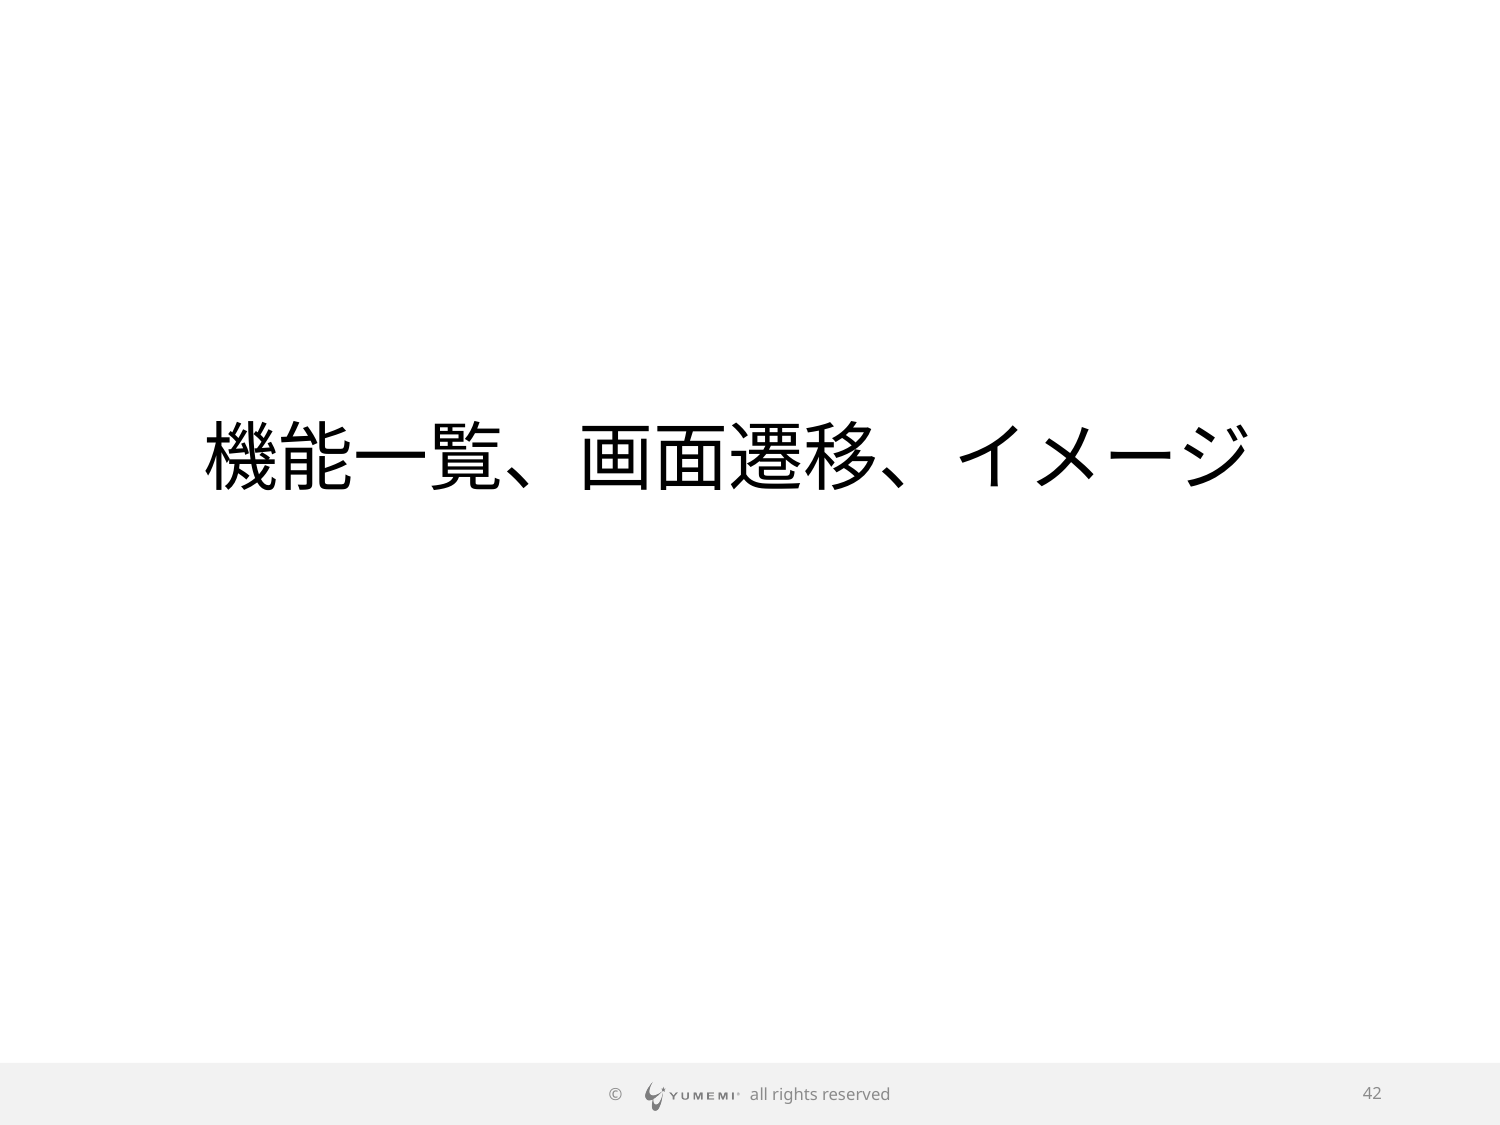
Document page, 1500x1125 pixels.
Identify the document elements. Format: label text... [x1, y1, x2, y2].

footer © all rights reserved [496, 1080, 1004, 1108]
text_box 機能一覧、画面遷移、イメージ [189, 401, 1383, 507]
slide_number 42 [1059, 1080, 1397, 1108]
